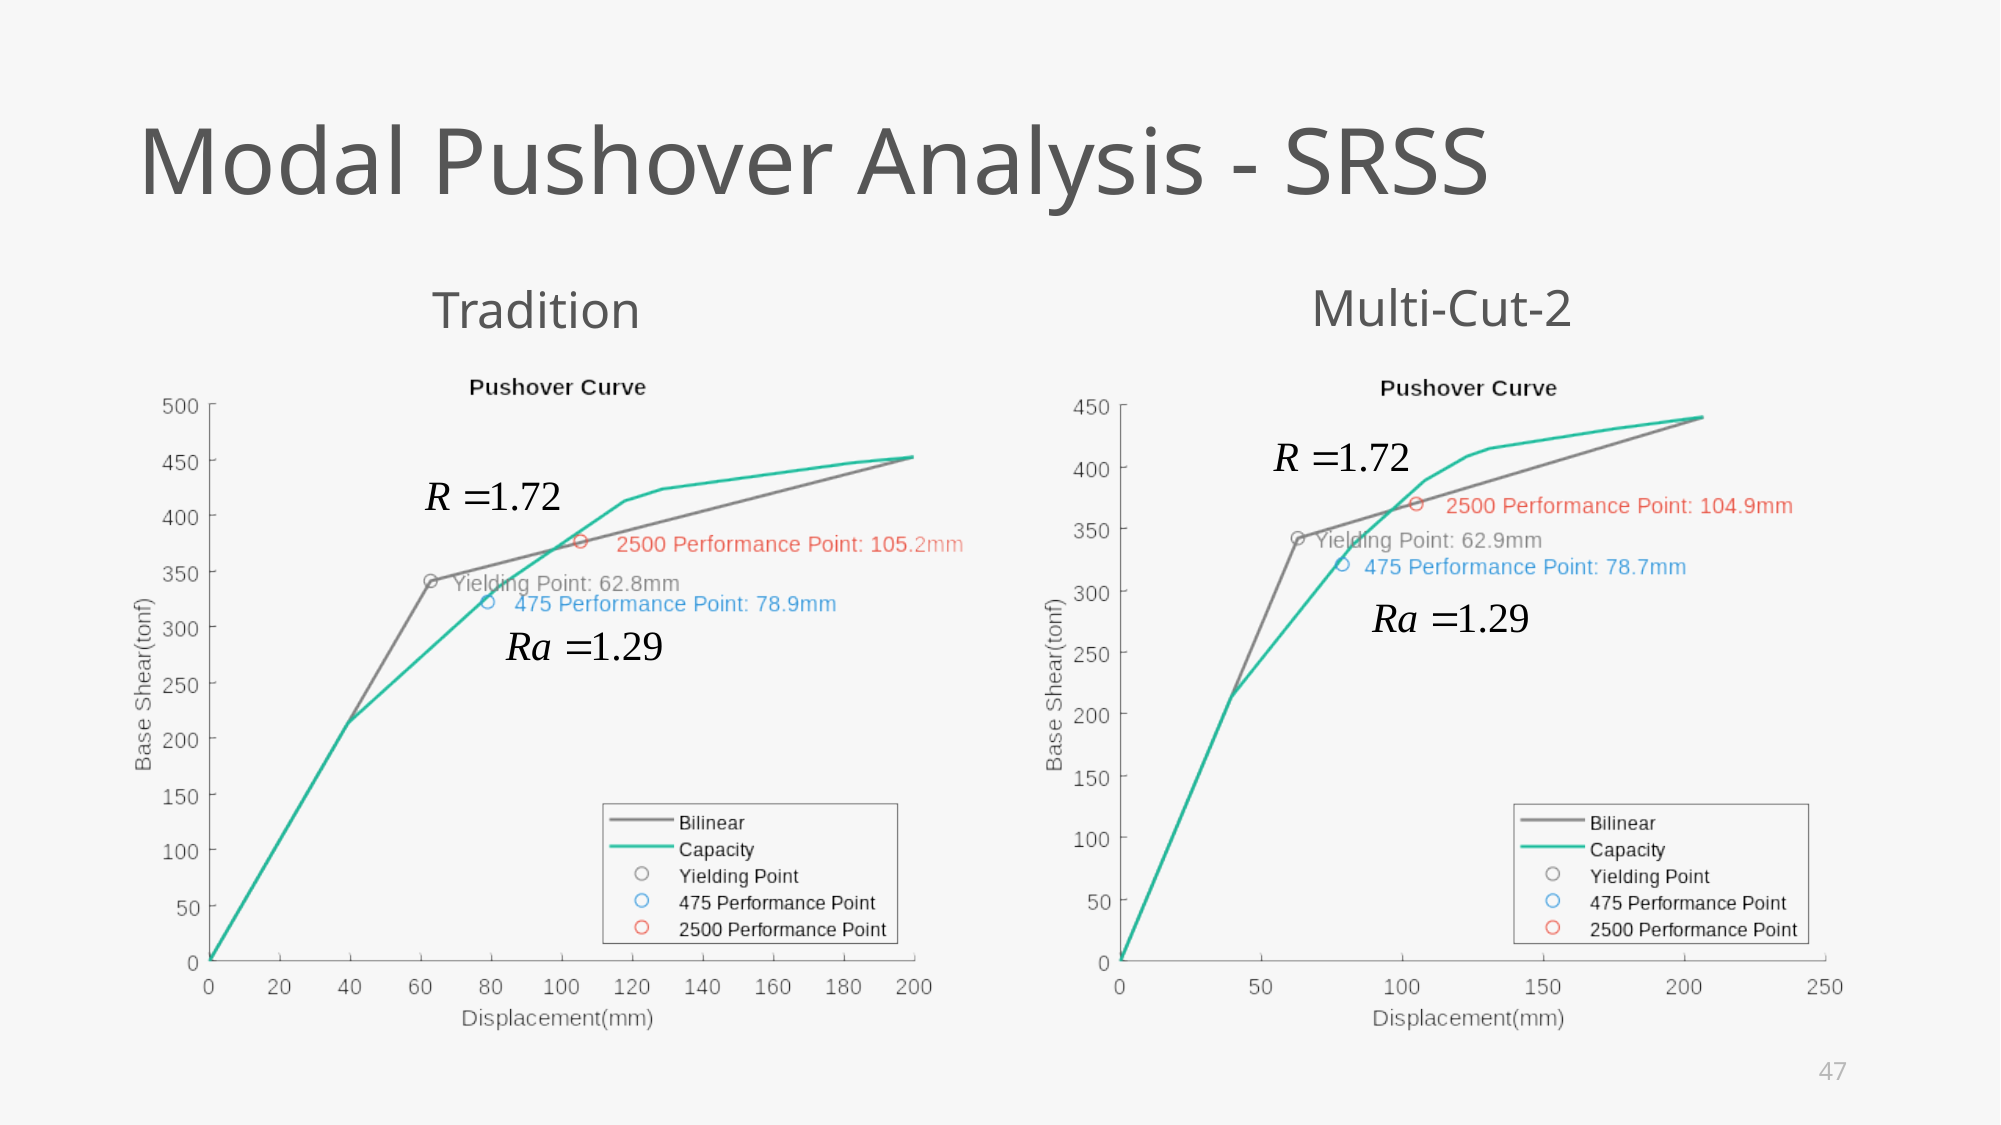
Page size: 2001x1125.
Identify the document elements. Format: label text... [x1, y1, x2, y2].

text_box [1268, 437, 1413, 478]
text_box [1367, 598, 1532, 639]
list Modal Pushover Analysis - SRSS [137, 108, 1654, 224]
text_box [420, 477, 564, 518]
text_box Multi-Cut-2 [1311, 257, 1588, 345]
text_box Tradition [432, 259, 657, 347]
picture [90, 353, 999, 1034]
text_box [501, 627, 666, 668]
picture [1001, 354, 1910, 1034]
slide_number 47 [1412, 1042, 1863, 1103]
